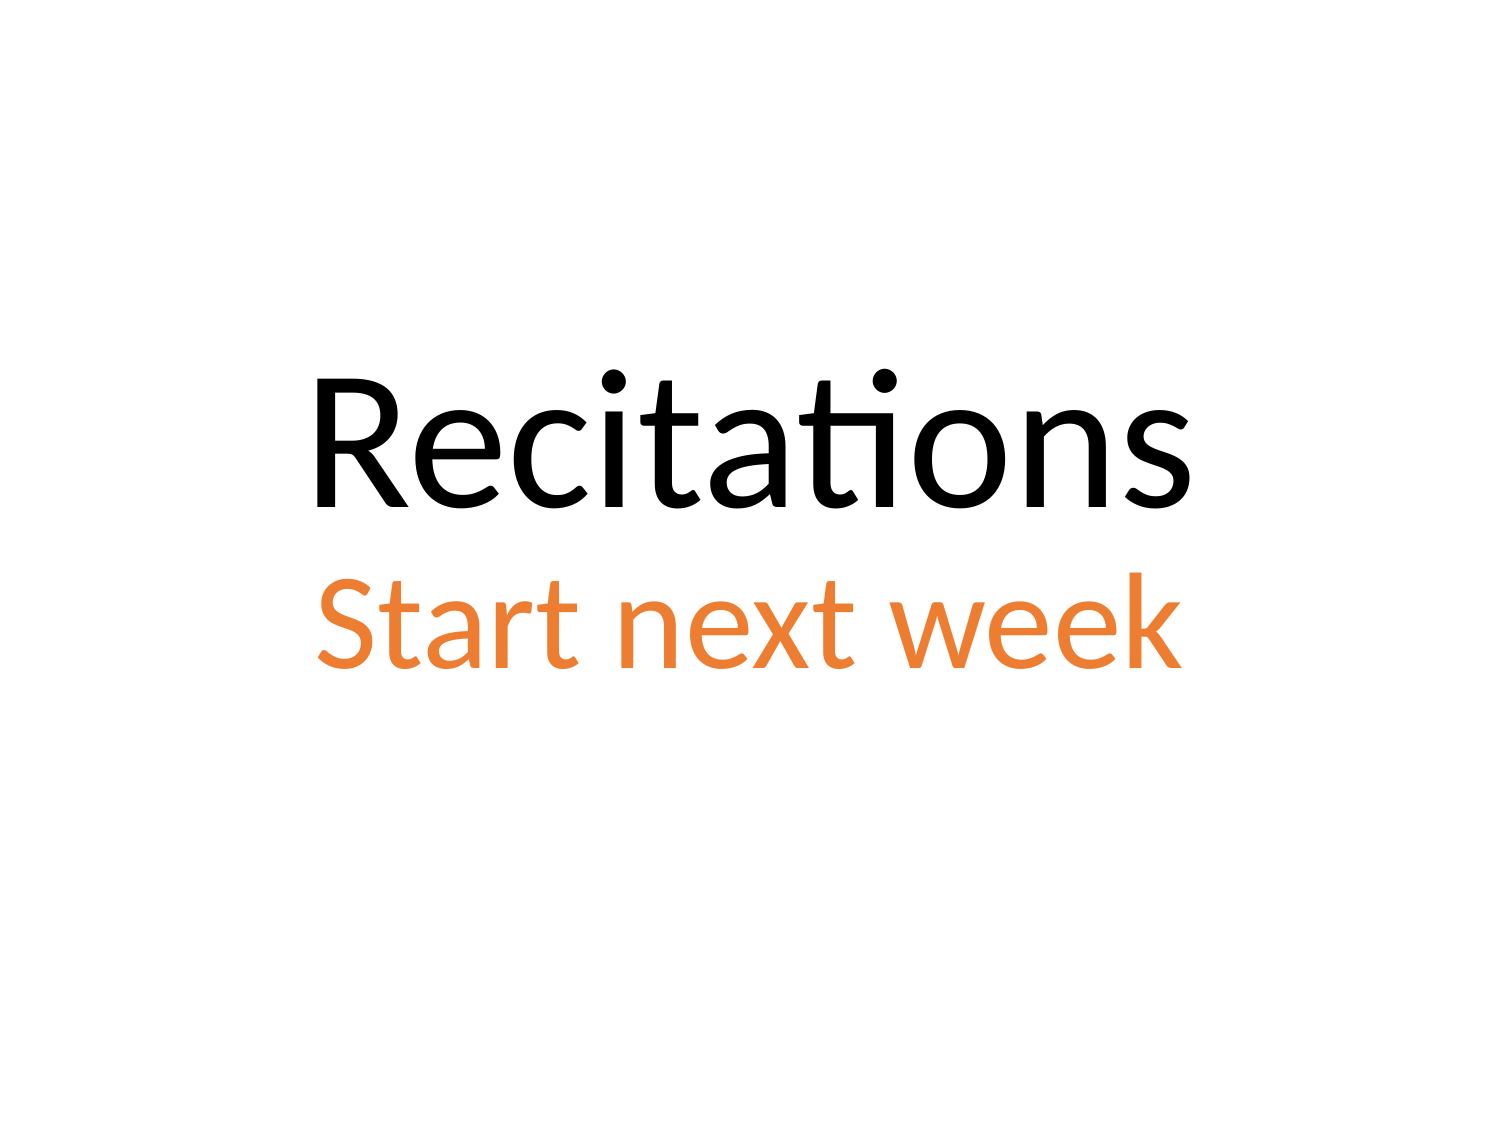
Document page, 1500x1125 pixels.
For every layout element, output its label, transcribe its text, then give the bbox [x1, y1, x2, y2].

title Recitations Start next week [102, 63, 1398, 969]
